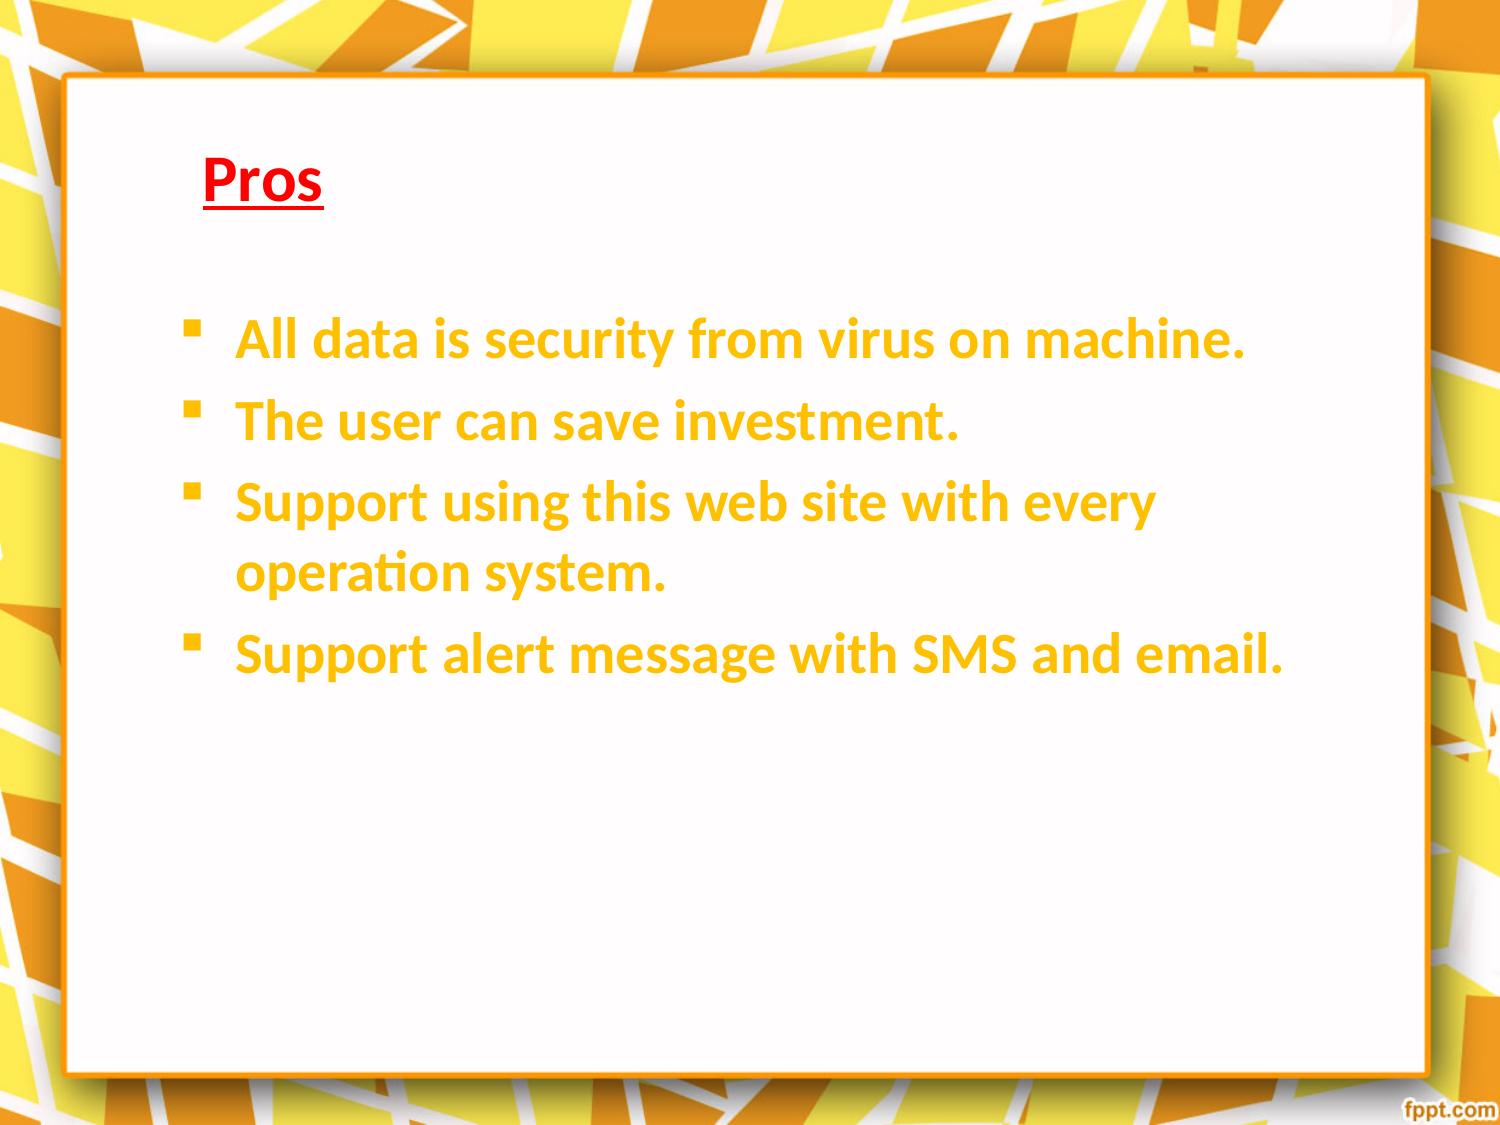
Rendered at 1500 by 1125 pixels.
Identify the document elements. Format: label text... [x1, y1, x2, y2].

list All data is security from virus on machine. The user can save investment. Support using this web site with every operation system. Support alert message with SMS and email. [164, 292, 1317, 1045]
list Pros [187, 117, 851, 223]
picture [0, 0, 1500, 1125]
